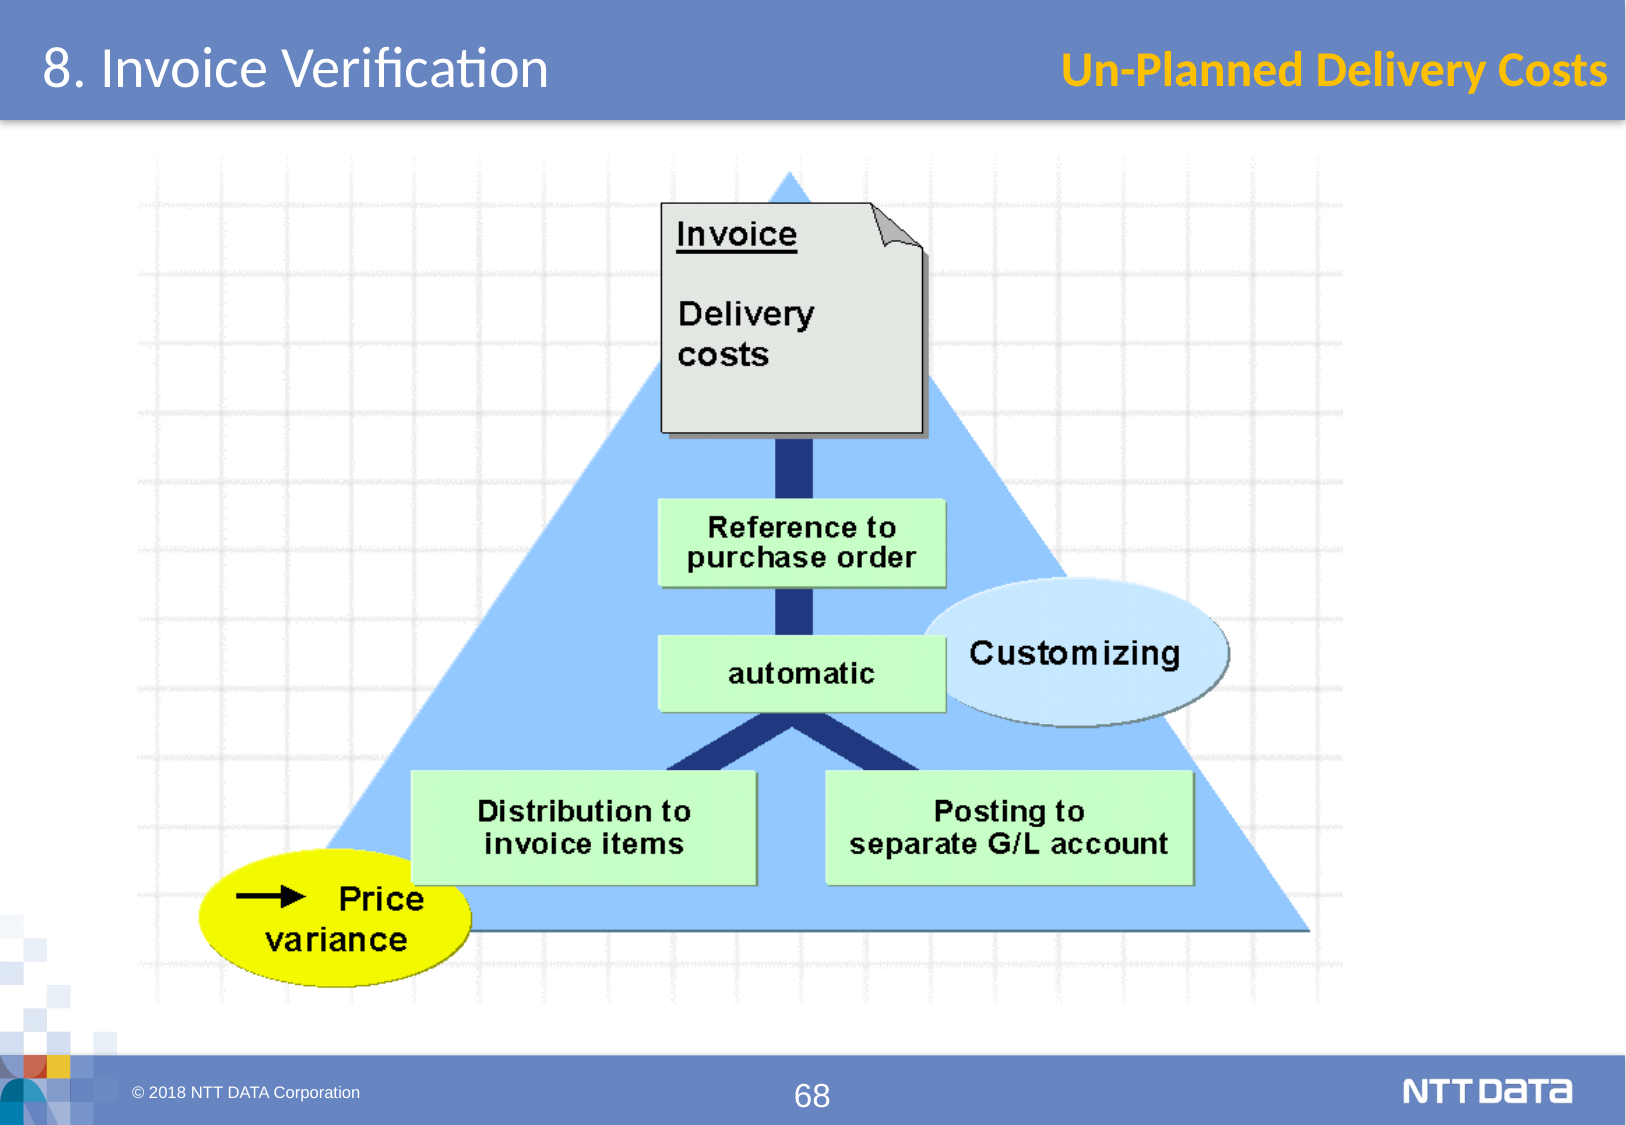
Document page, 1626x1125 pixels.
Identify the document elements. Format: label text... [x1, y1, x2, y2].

text_box Un-Planned Delivery Costs [1013, 2, 1624, 121]
list 8. Invoice Verification [28, 0, 1599, 119]
picture [1391, 1066, 1585, 1116]
picture [0, 915, 117, 1125]
picture [137, 149, 1344, 1005]
